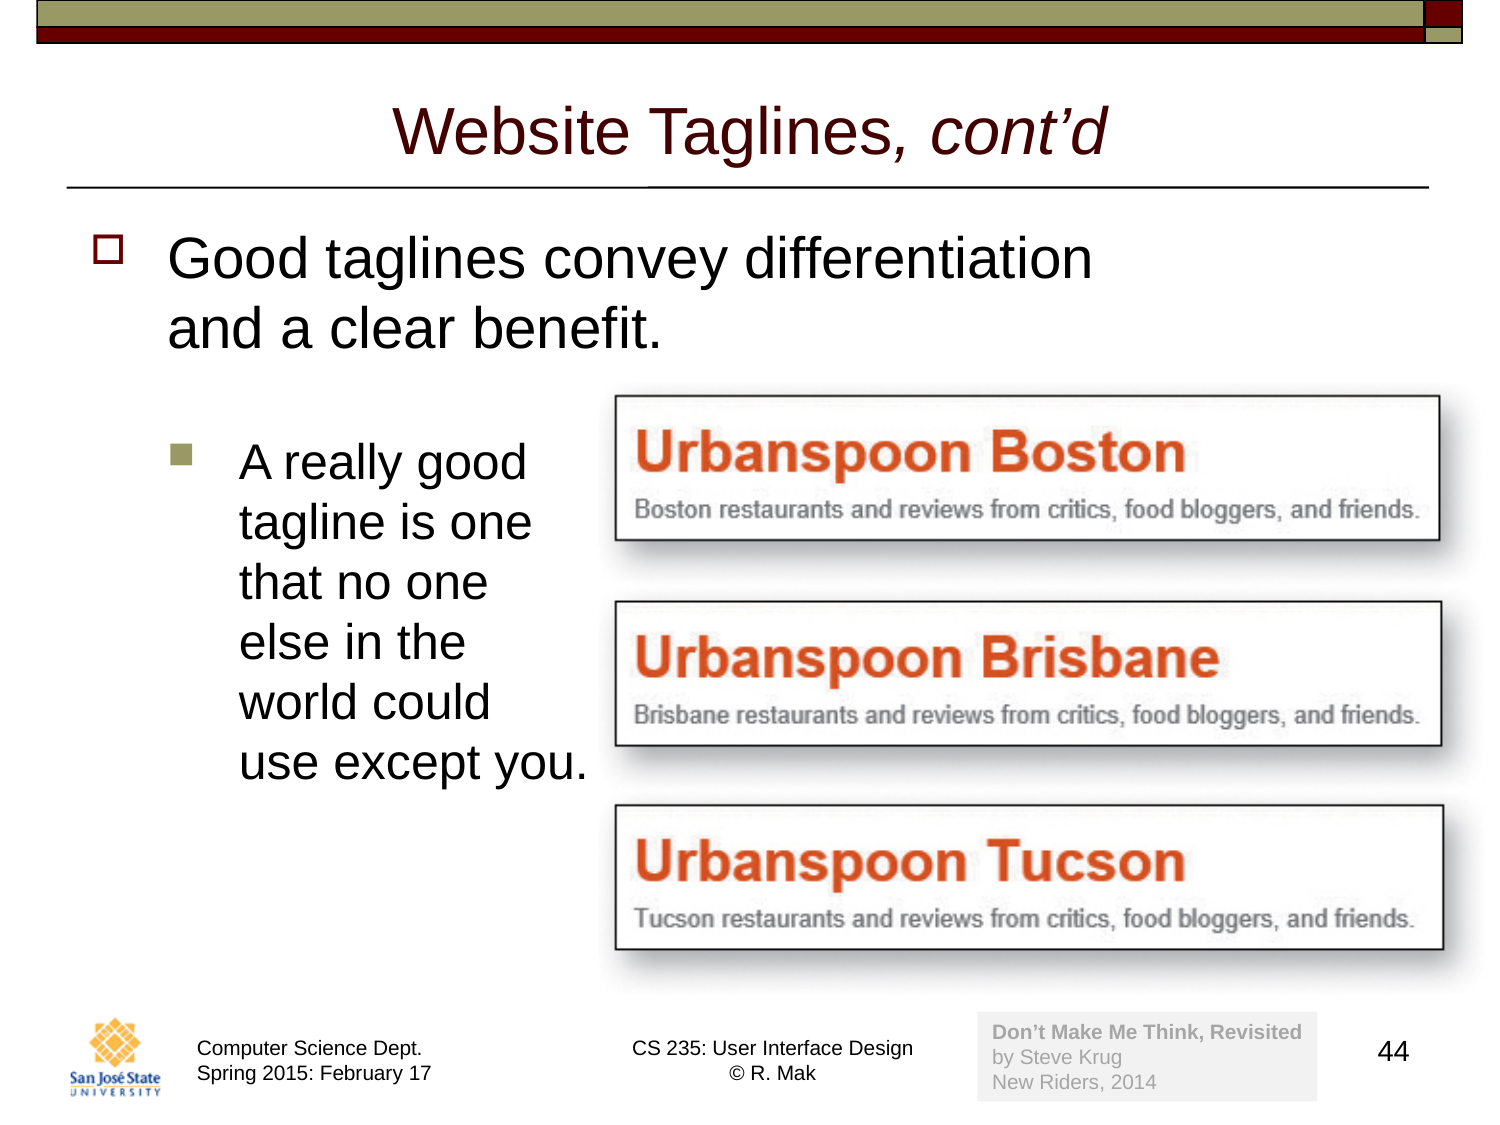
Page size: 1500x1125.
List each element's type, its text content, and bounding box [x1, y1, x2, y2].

text_box Don’t Make Me Think, Revisited by Steve Krug New Riders, 2014 [977, 1011, 1318, 1102]
title Website Taglines, cont’d [75, 67, 1425, 175]
slide_number 44 [1318, 1025, 1425, 1100]
picture [60, 1012, 166, 1112]
list Good taglines convey differentiation and a clear benefit. A really good tagline is one that no one else in the world could use except you. [75, 212, 1425, 983]
picture [598, 382, 1486, 995]
